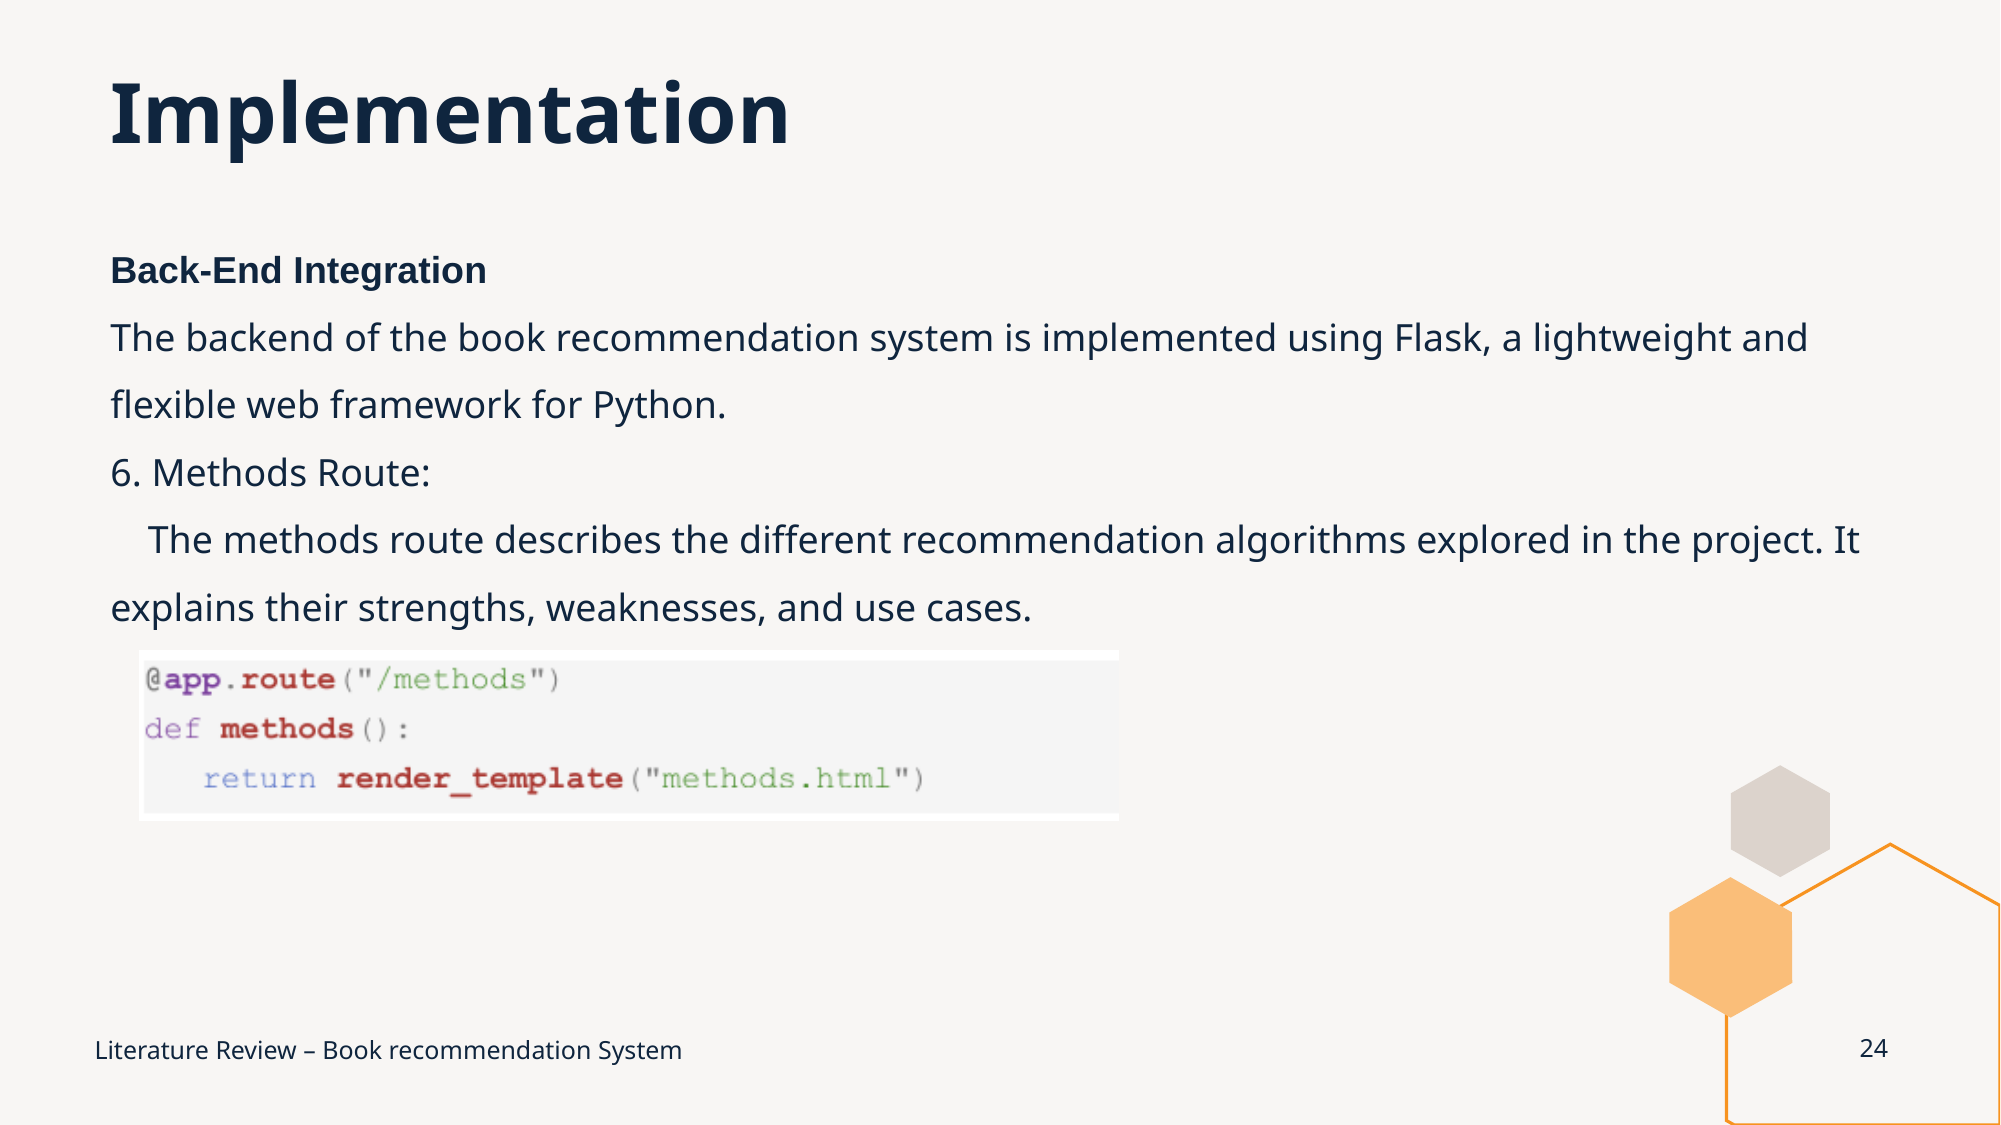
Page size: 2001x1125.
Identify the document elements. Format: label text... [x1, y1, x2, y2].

picture [139, 650, 1119, 821]
footer Literature Review – Book recommendation System [79, 1020, 755, 1080]
slide_number 24 [1836, 1020, 1912, 1080]
title Implementation [95, 64, 1760, 189]
text_box Back-End Integration The backend of the book recommendation system is implemented using Flask, a lightweight and flexible web framework for Python. 6. Methods Route: The methods route describes the different recommendation algorithms explored in the project. It explains their strengths, weaknesses, and use cases. [95, 216, 1912, 960]
